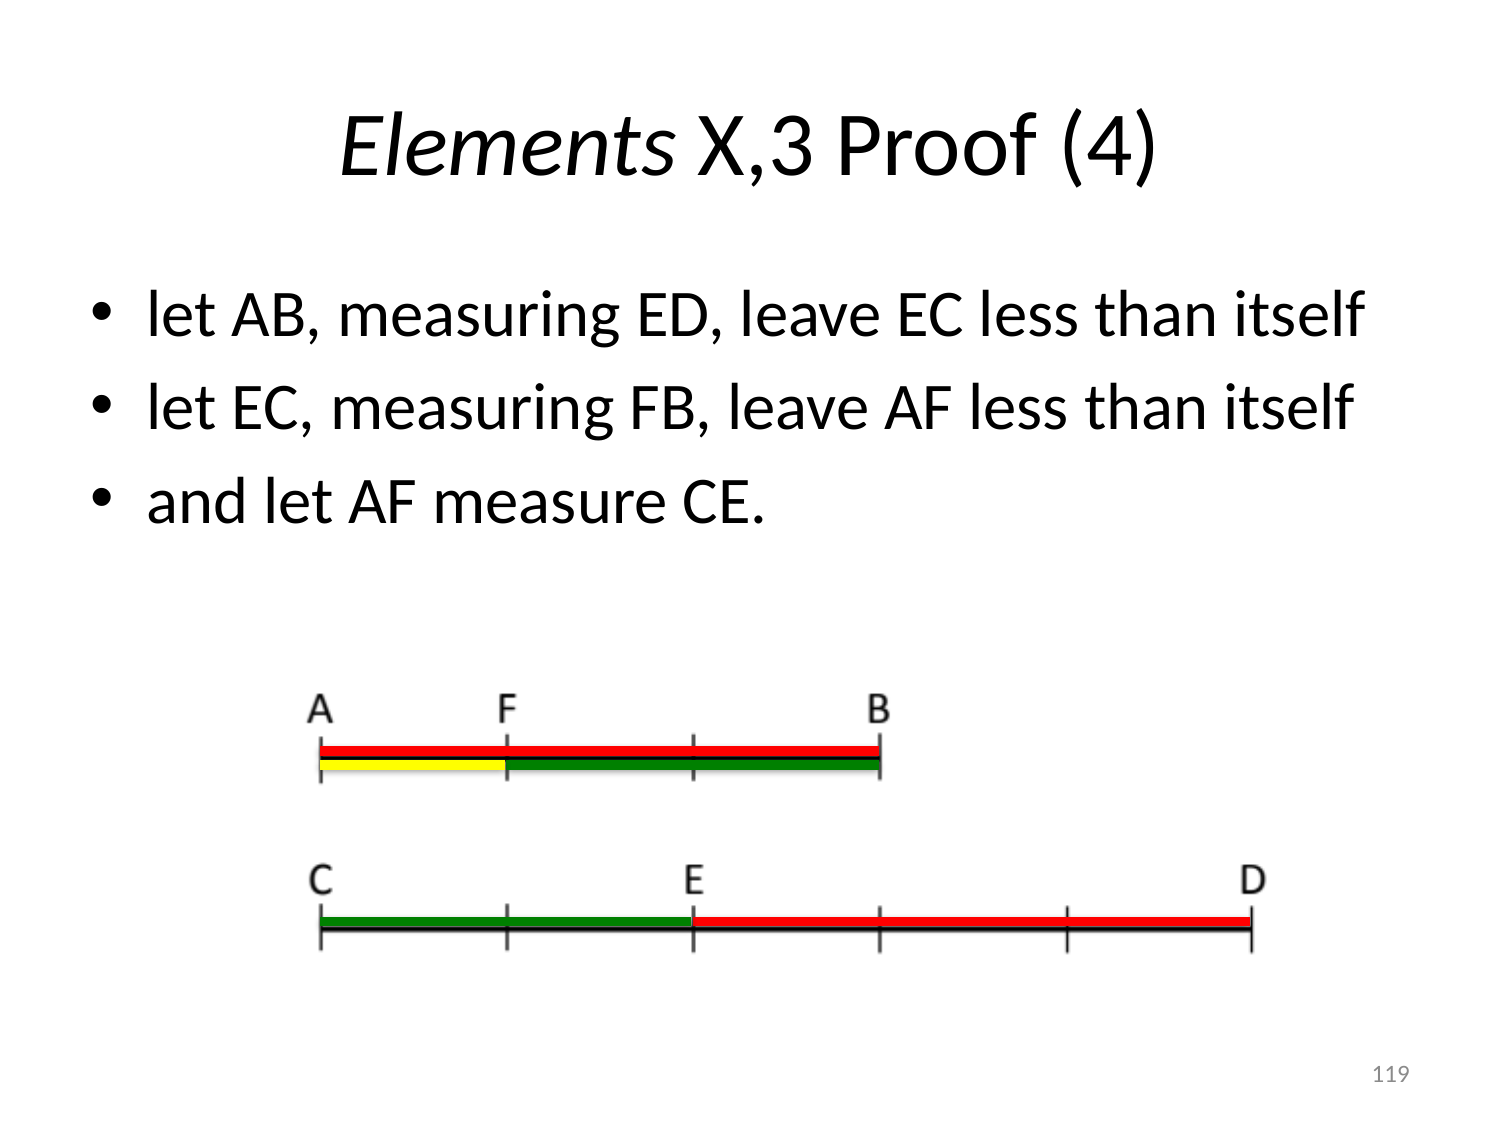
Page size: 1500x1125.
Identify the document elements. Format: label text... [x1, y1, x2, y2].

slide_number 119 [1074, 1042, 1425, 1103]
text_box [232, 630, 1326, 1043]
title Elements X,3 Proof (4) [75, 45, 1425, 233]
list let AB, measuring ED, leave EC less than itself let EC, measuring FB, leave AF less than itself and let AF measure CE. [75, 262, 1425, 1005]
